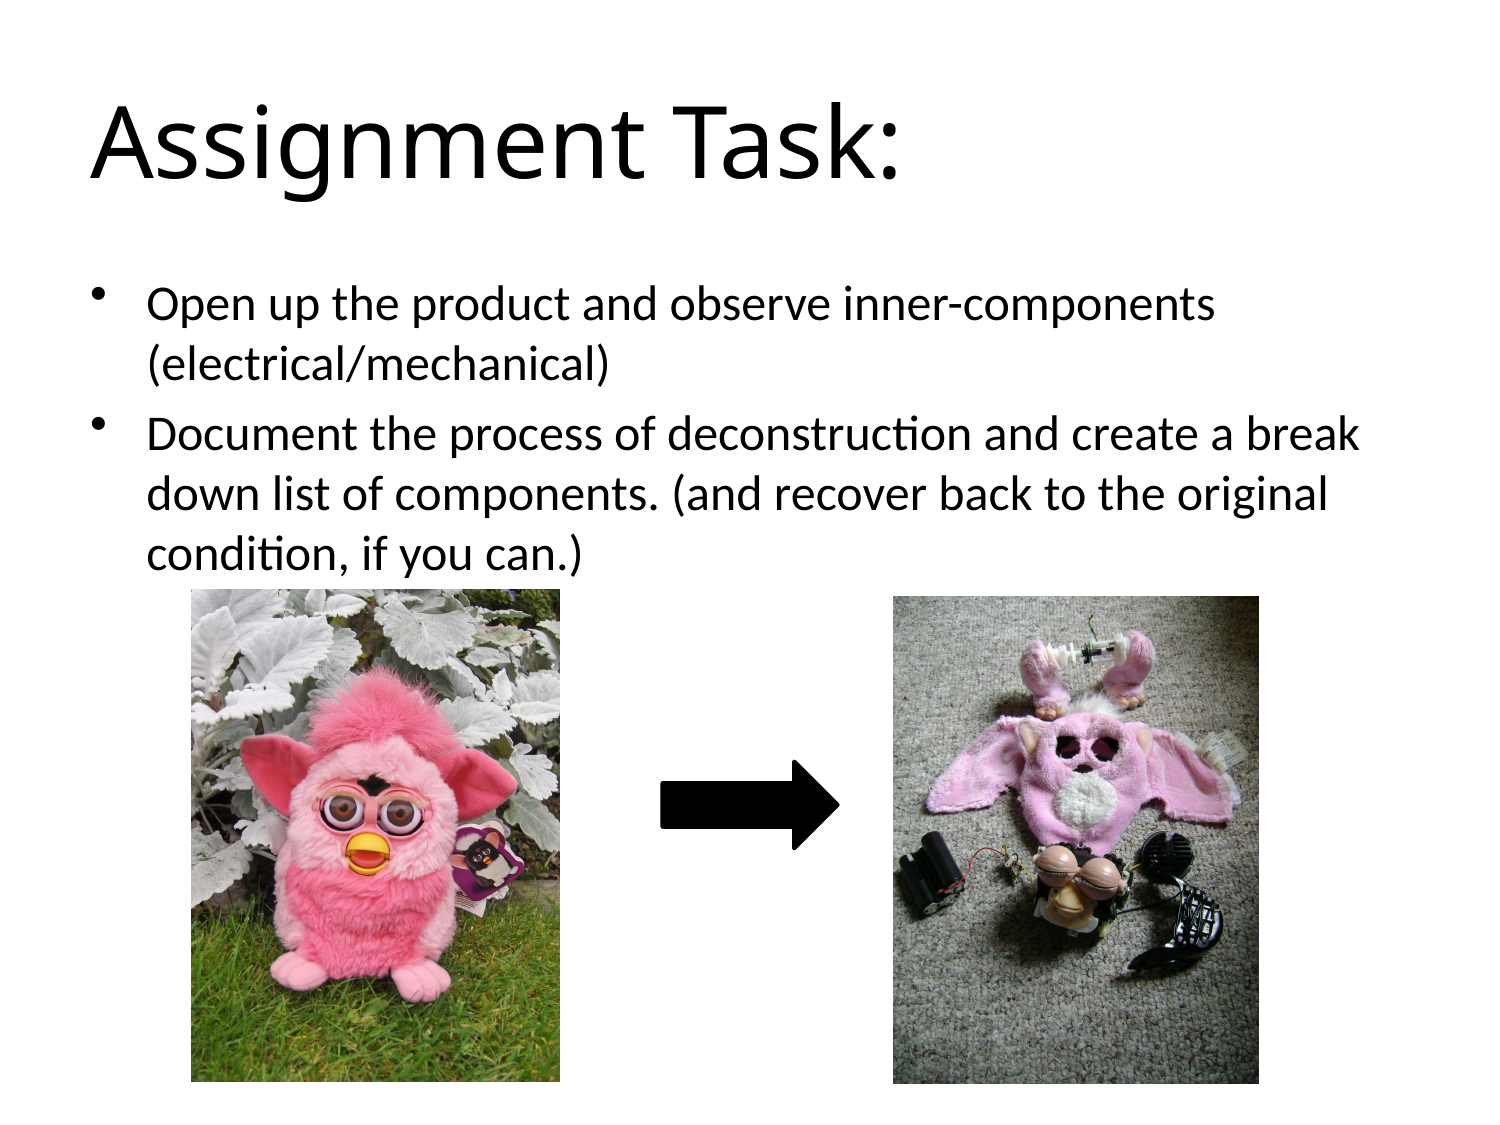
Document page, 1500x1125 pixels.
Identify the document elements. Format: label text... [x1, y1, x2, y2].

text_box [660, 759, 840, 851]
picture [190, 589, 561, 1082]
title Assignment Task: [74, 44, 1426, 233]
list Open up the product and observe inner-components (electrical/mechanical) Document the process of deconstruction and create a break down list of components. (and recover back to the original condition, if you can.) [74, 262, 1426, 1006]
picture [893, 596, 1259, 1085]
